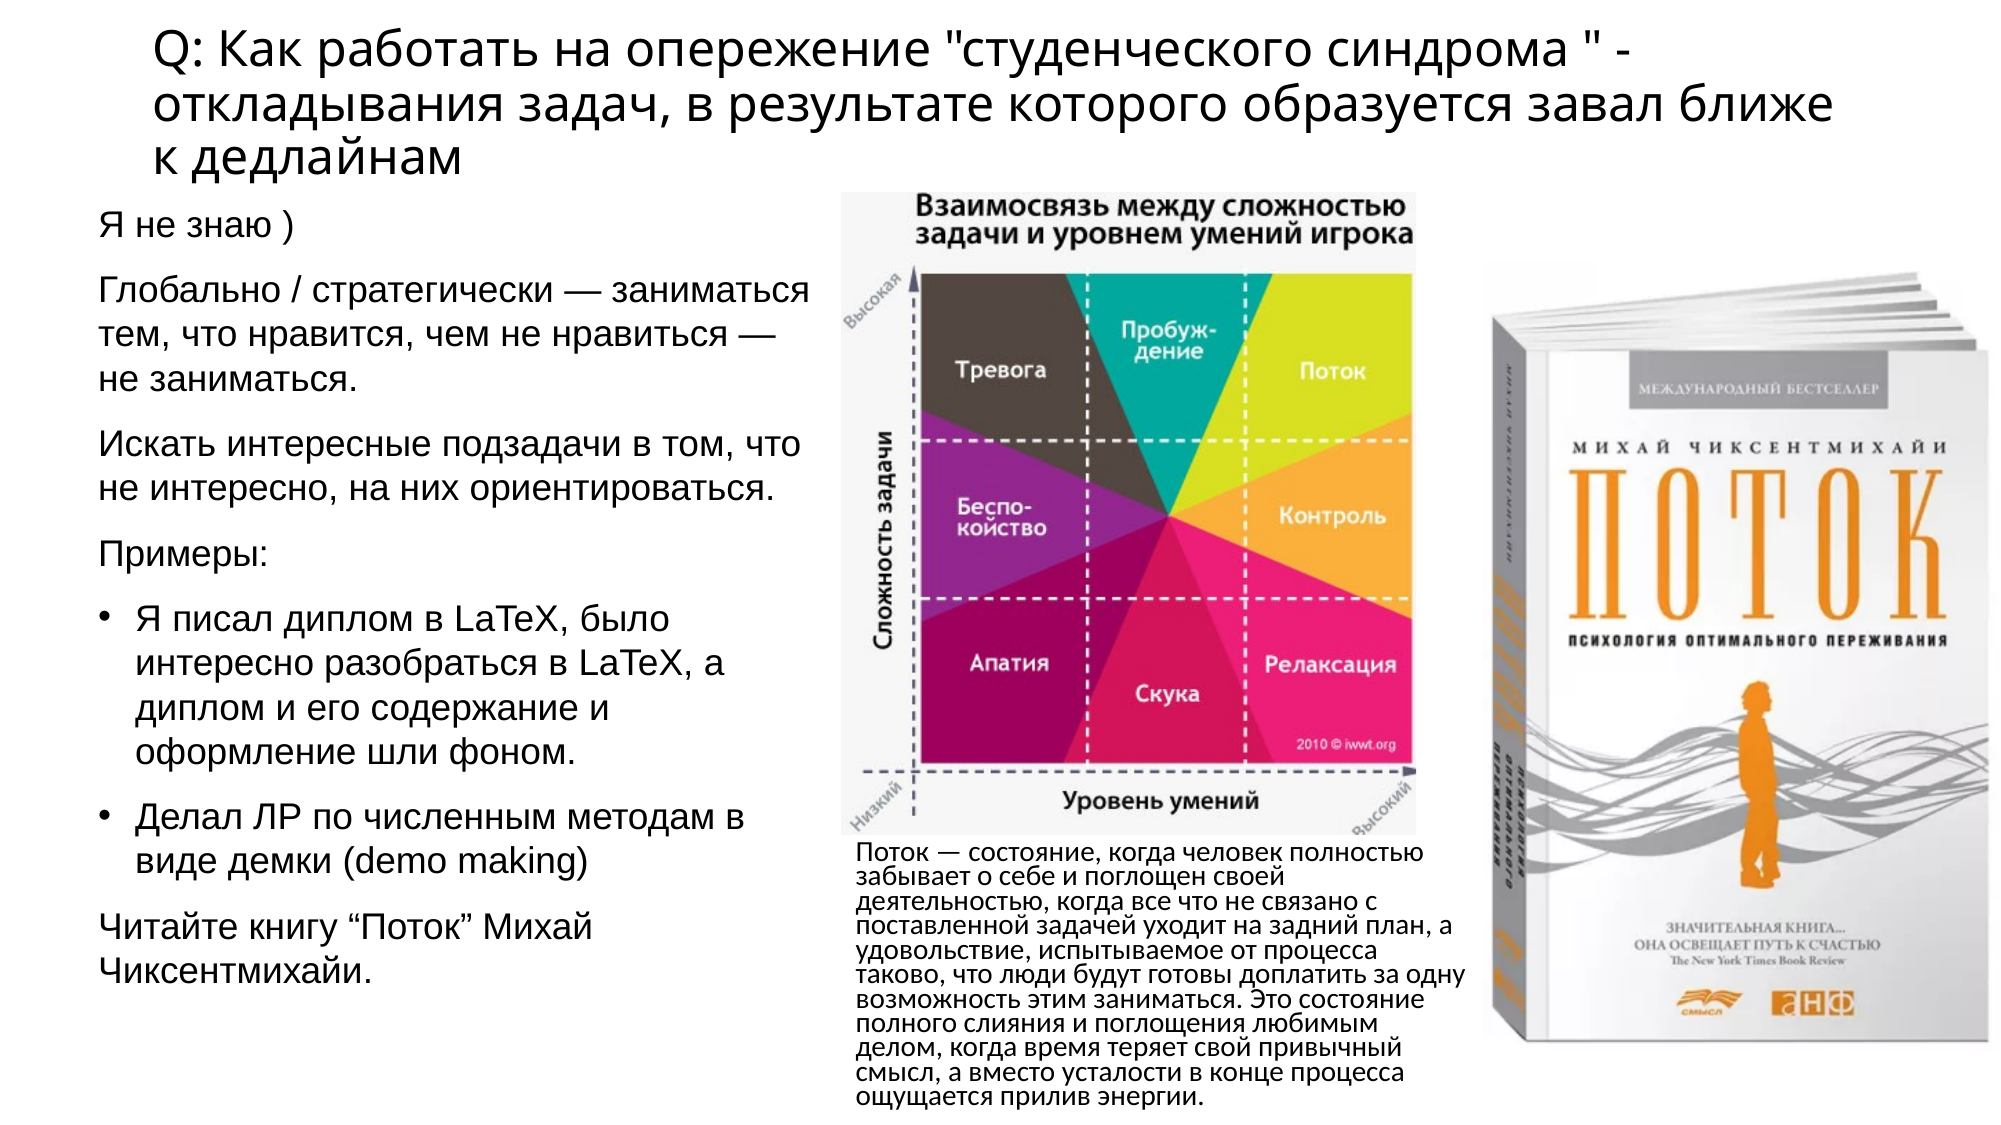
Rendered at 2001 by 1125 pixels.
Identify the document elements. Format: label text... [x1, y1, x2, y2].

title Q: Как работать на опережение "студенческого синдрома " - откладывания задач, в результате которого образуется завал ближе к дедлайнам [137, 43, 1863, 167]
text_box Поток — состояние, когда человек полностью забывает о себе и поглощен своей деятельностью, когда все что не связано с поставленной задачей уходит на задний план, а удовольствие, испытываемое от процесса таково, что люди будут готовы доплатить за одну возможность этим заниматься. Это состояние полного слияния и поглощения любимым делом, когда время теряет свой привычный смысл, а вместо усталости в конце процесса ощущается прилив энергии. [840, 834, 1483, 1119]
list Я не знаю ) Глобально / стратегически — заниматься тем, что нравится, чем не нравиться — не заниматься. Искать интересные подзадачи в том, что не интересно, на них ориентироваться. Примеры: Я писал диплом в LaTeX, было интересно разобраться в LaTeX, а диплом и его содержание и оформление шли фоном. Делал ЛР по численным методам в виде демки (demo making) Читайте книгу “Поток” Михай Чиксентмихайи. [83, 192, 826, 1052]
picture [840, 192, 1417, 835]
picture [1482, 260, 2000, 1052]
